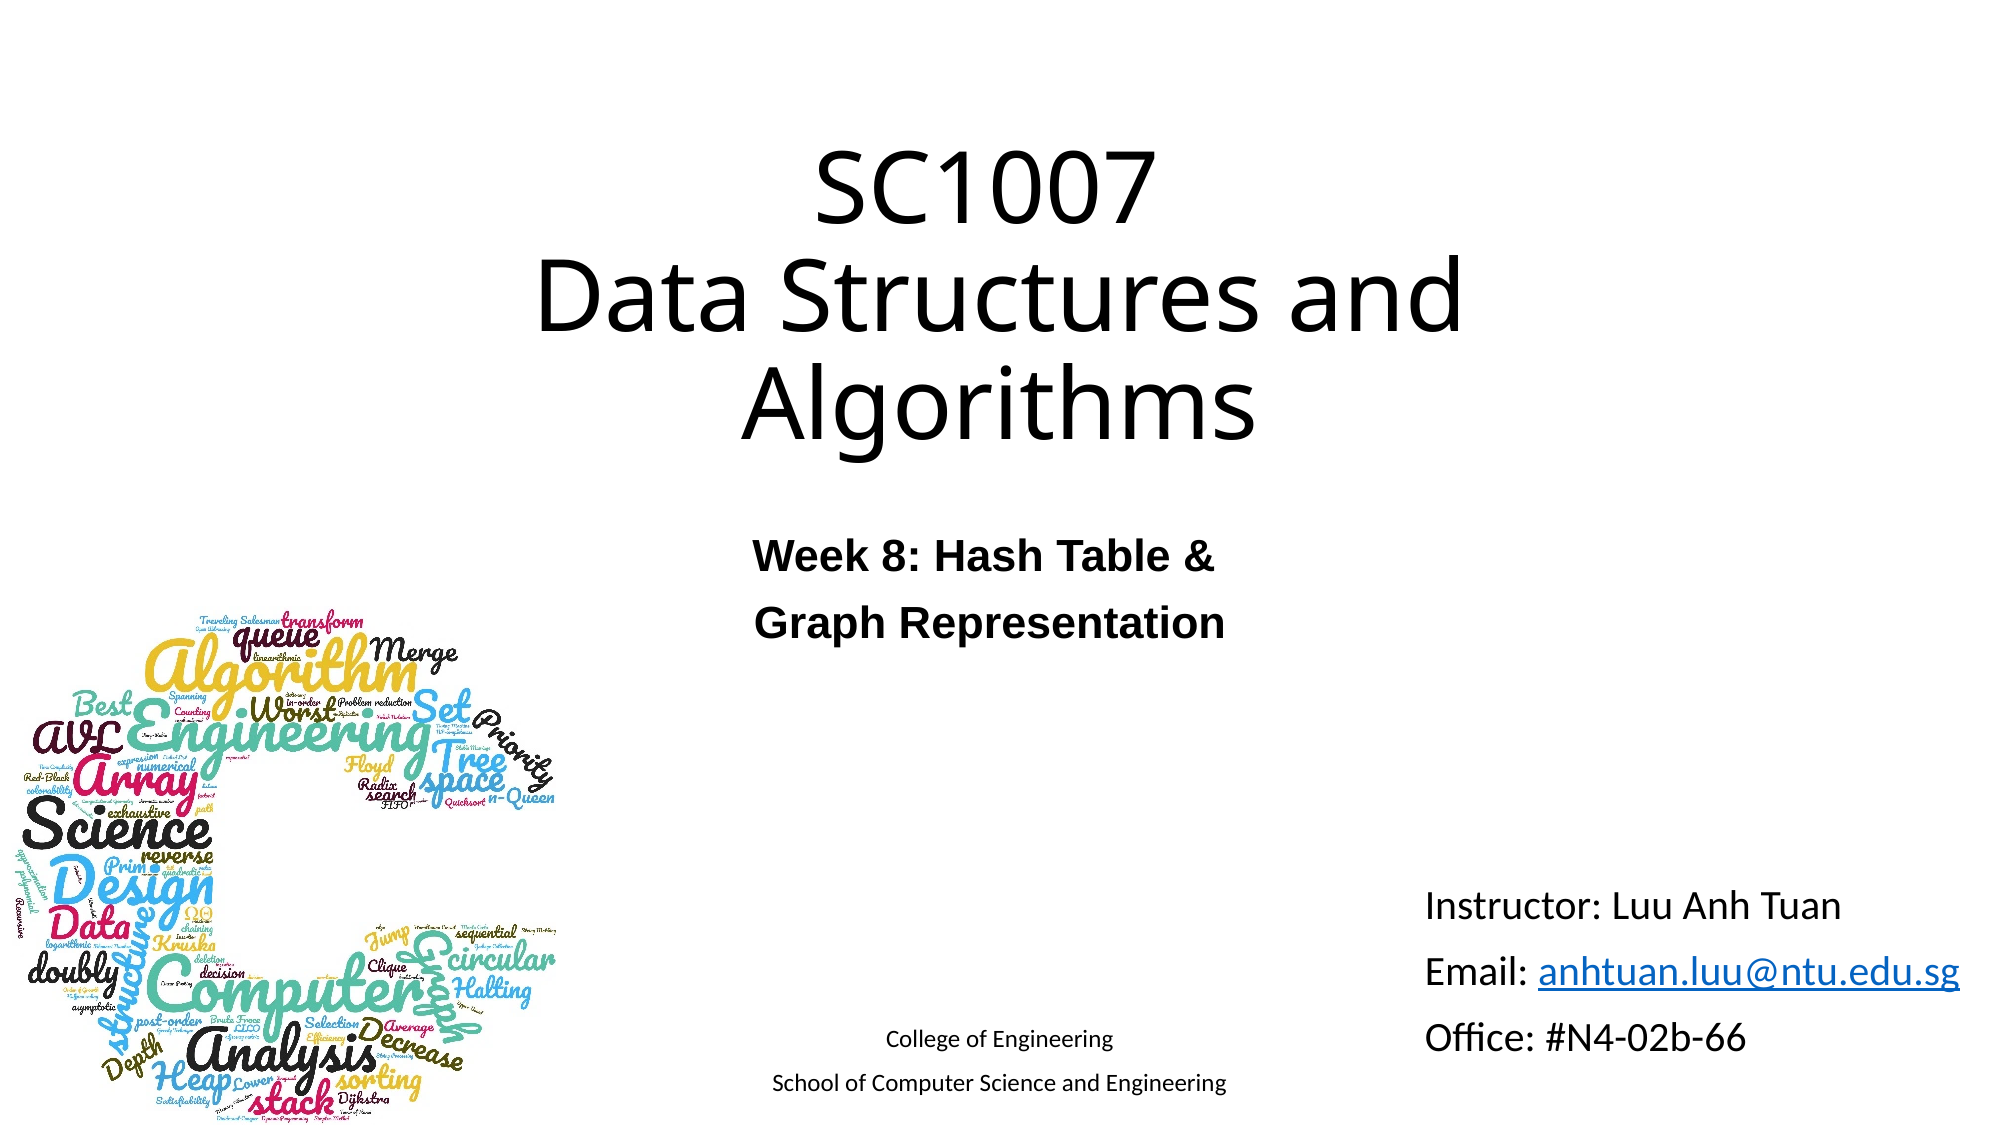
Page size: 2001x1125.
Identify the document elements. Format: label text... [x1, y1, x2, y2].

subtitle Instructor: Luu Anh Tuan Email: anhtuan.luu@ntu.edu.sg Office: #N4-02b-66 [1409, 875, 1985, 1112]
picture [11, 606, 559, 1125]
text_box School of Computer Science and Engineering [662, 1051, 1338, 1112]
title SC1007 Data Structures and Algorithms [249, 76, 1750, 469]
footer College of Engineering [662, 1007, 1338, 1051]
text_box Week 8: Hash Table & Graph Representation [643, 524, 1338, 657]
